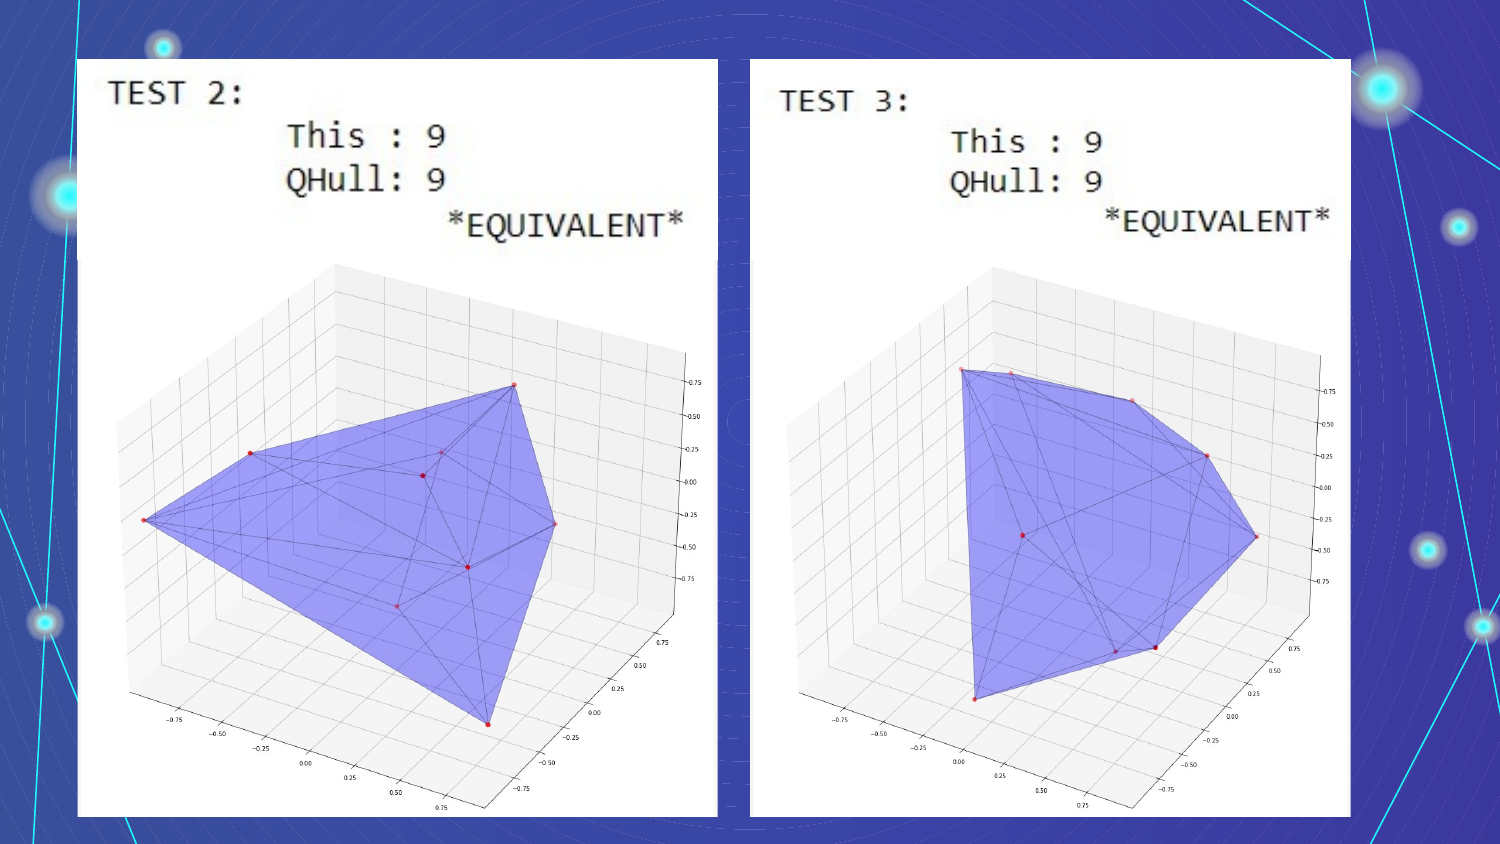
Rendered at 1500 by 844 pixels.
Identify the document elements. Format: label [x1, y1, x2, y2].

picture [77, 59, 718, 817]
picture [749, 59, 1351, 817]
